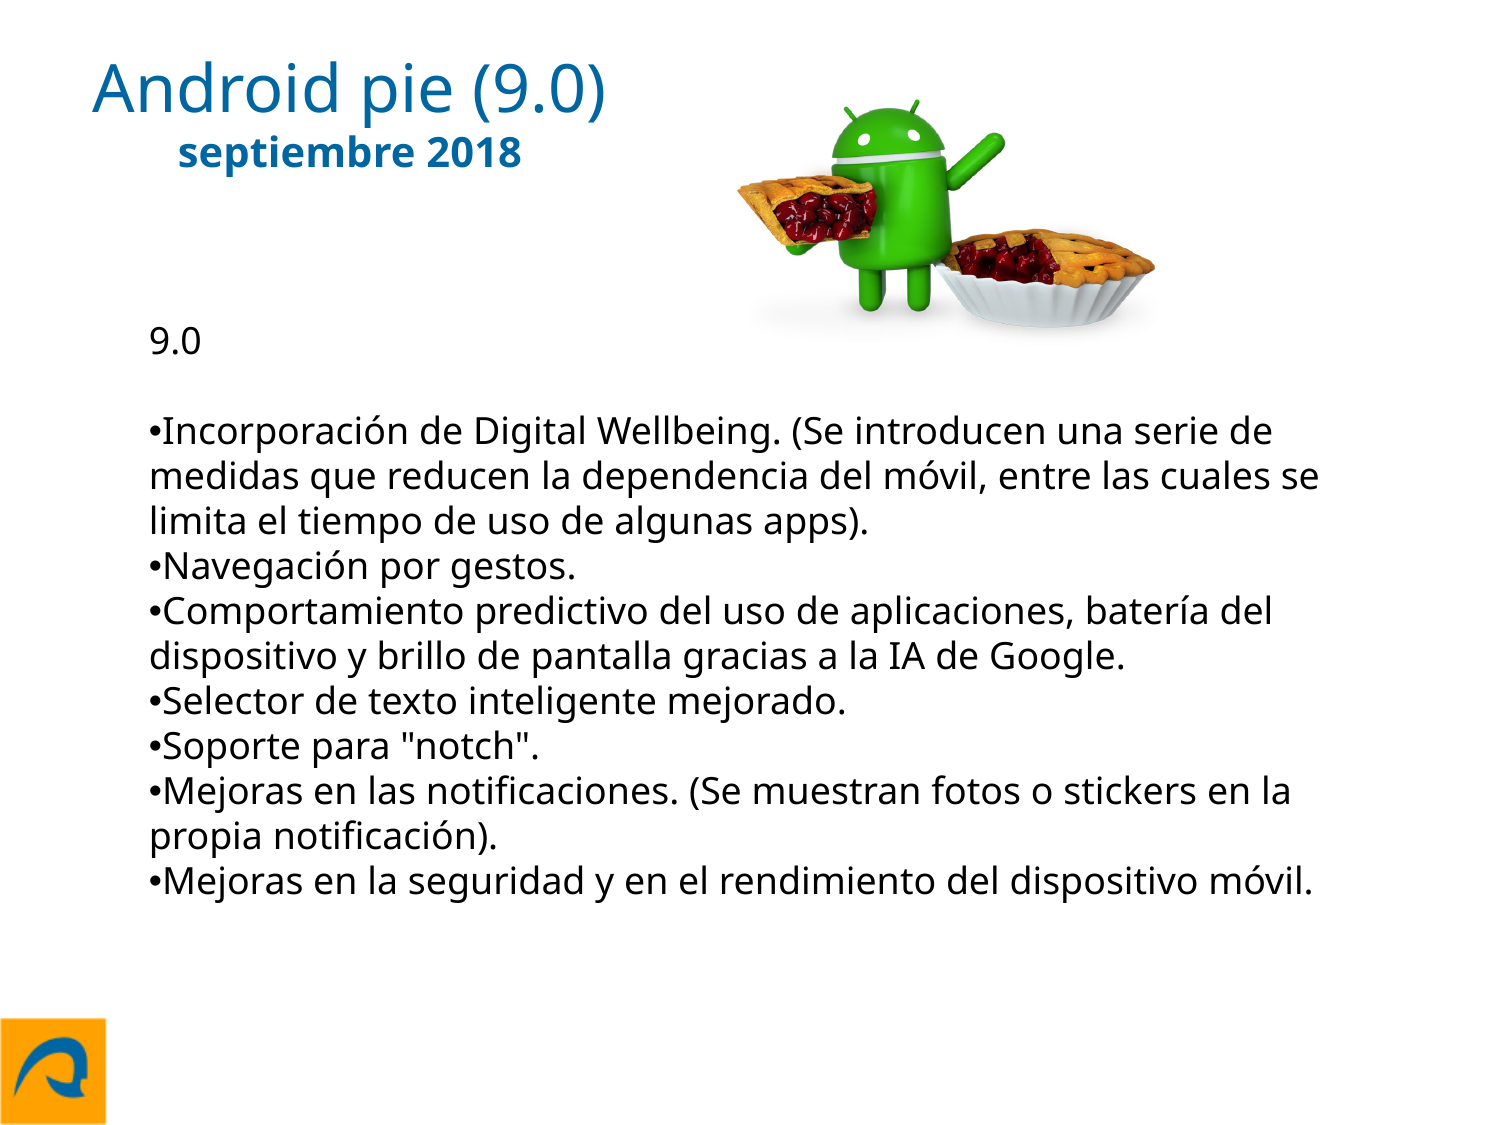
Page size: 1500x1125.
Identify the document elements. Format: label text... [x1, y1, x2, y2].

picture [0, 0, 1500, 1125]
text_box 9.0 Incorporación de Digital Wellbeing. (Se introducen una serie de medidas que reducen la dependencia del móvil, entre las cuales se limita el tiempo de uso de algunas apps). Navegación por gestos. Comportamiento predictivo del uso de aplicaciones, batería del dispositivo y brillo de pantalla gracias a la IA de Google. Selector de texto inteligente mejorado. Soporte para "notch". Mejoras en las notificaciones. (Se muestran fotos o stickers en la propia notificación). Mejoras en la seguridad y en el rendimiento del dispositivo móvil. [134, 310, 1391, 910]
title Android pie (9.0) septiembre 2018 [0, 0, 701, 223]
